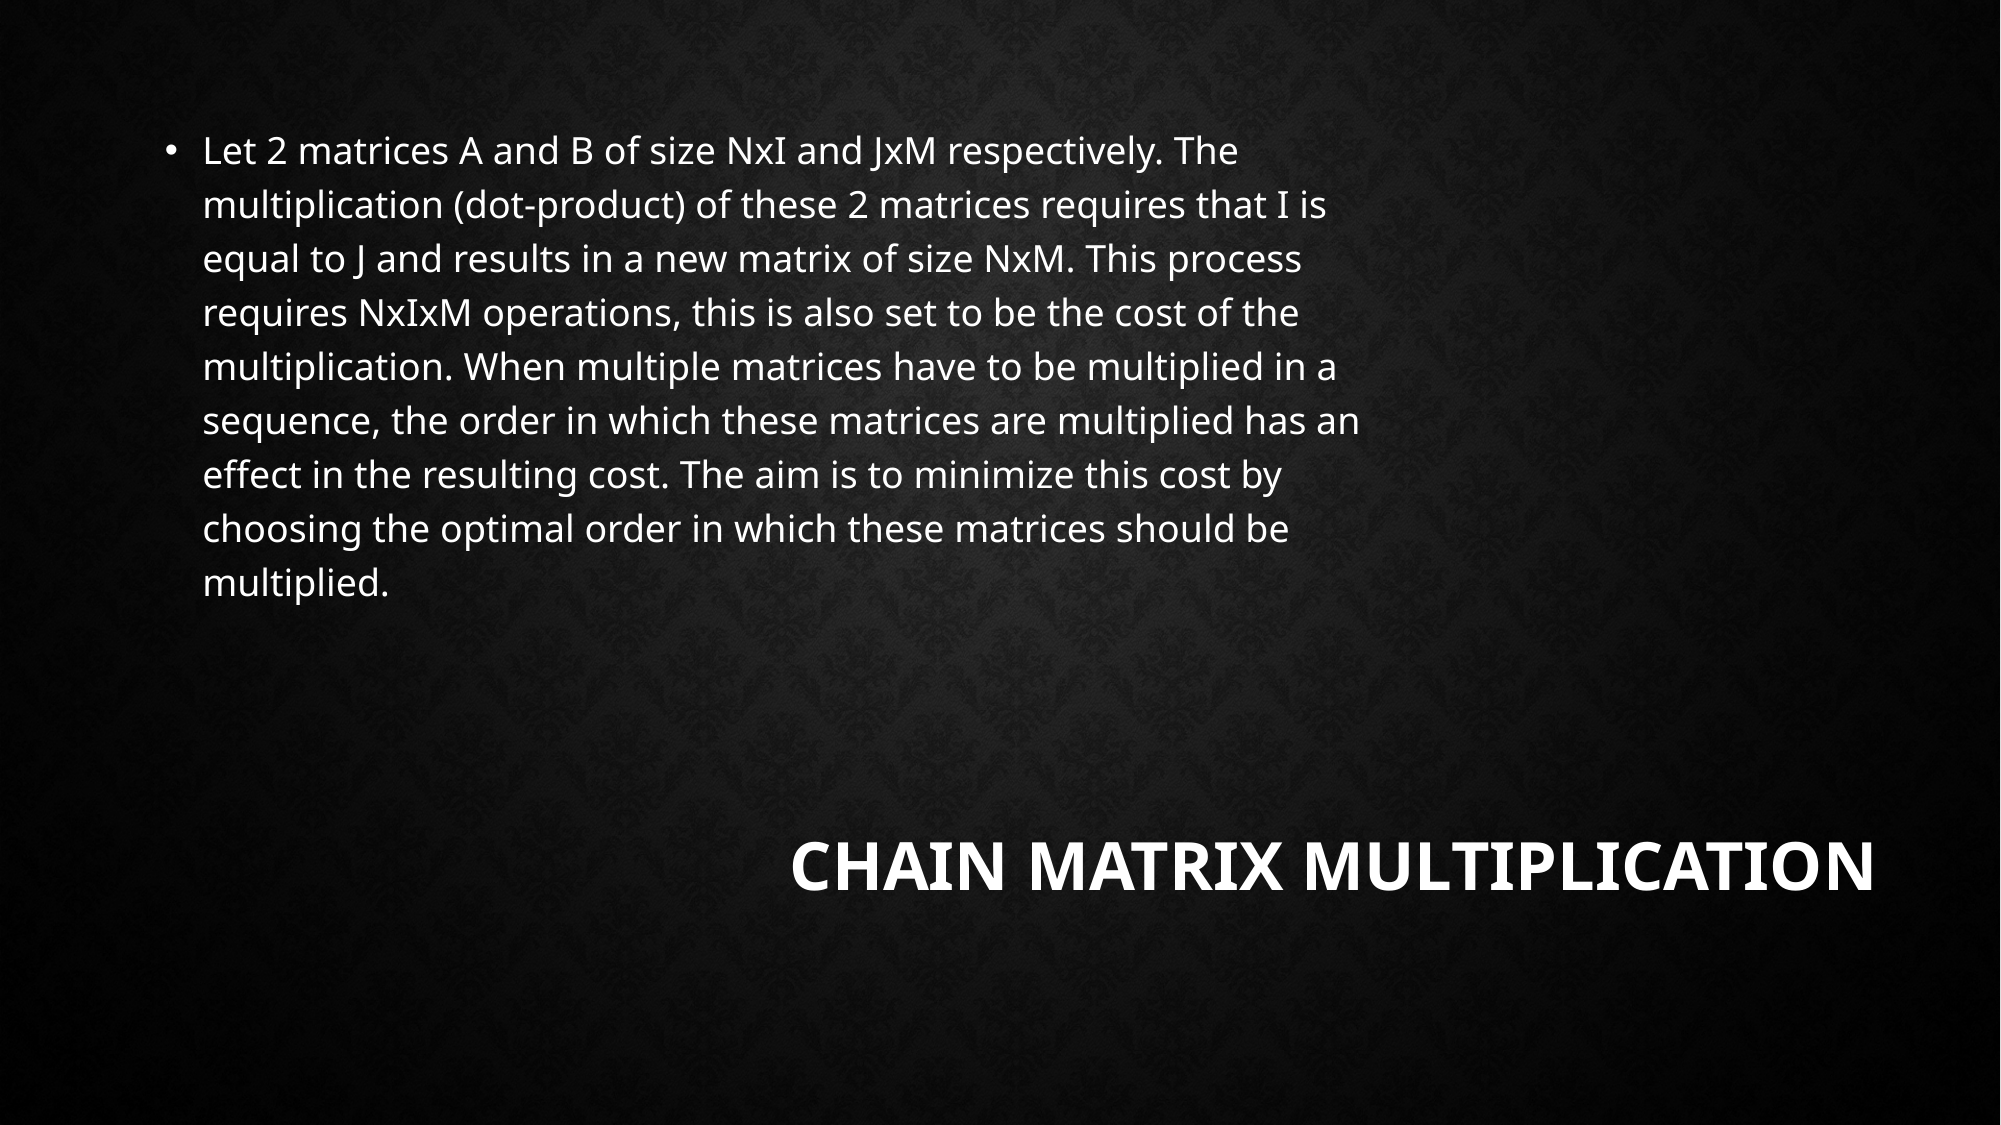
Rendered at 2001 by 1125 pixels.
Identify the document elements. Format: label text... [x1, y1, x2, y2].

title Chain Matrix Multiplication [106, 750, 1894, 912]
text_box [0, 0, 2000, 1125]
